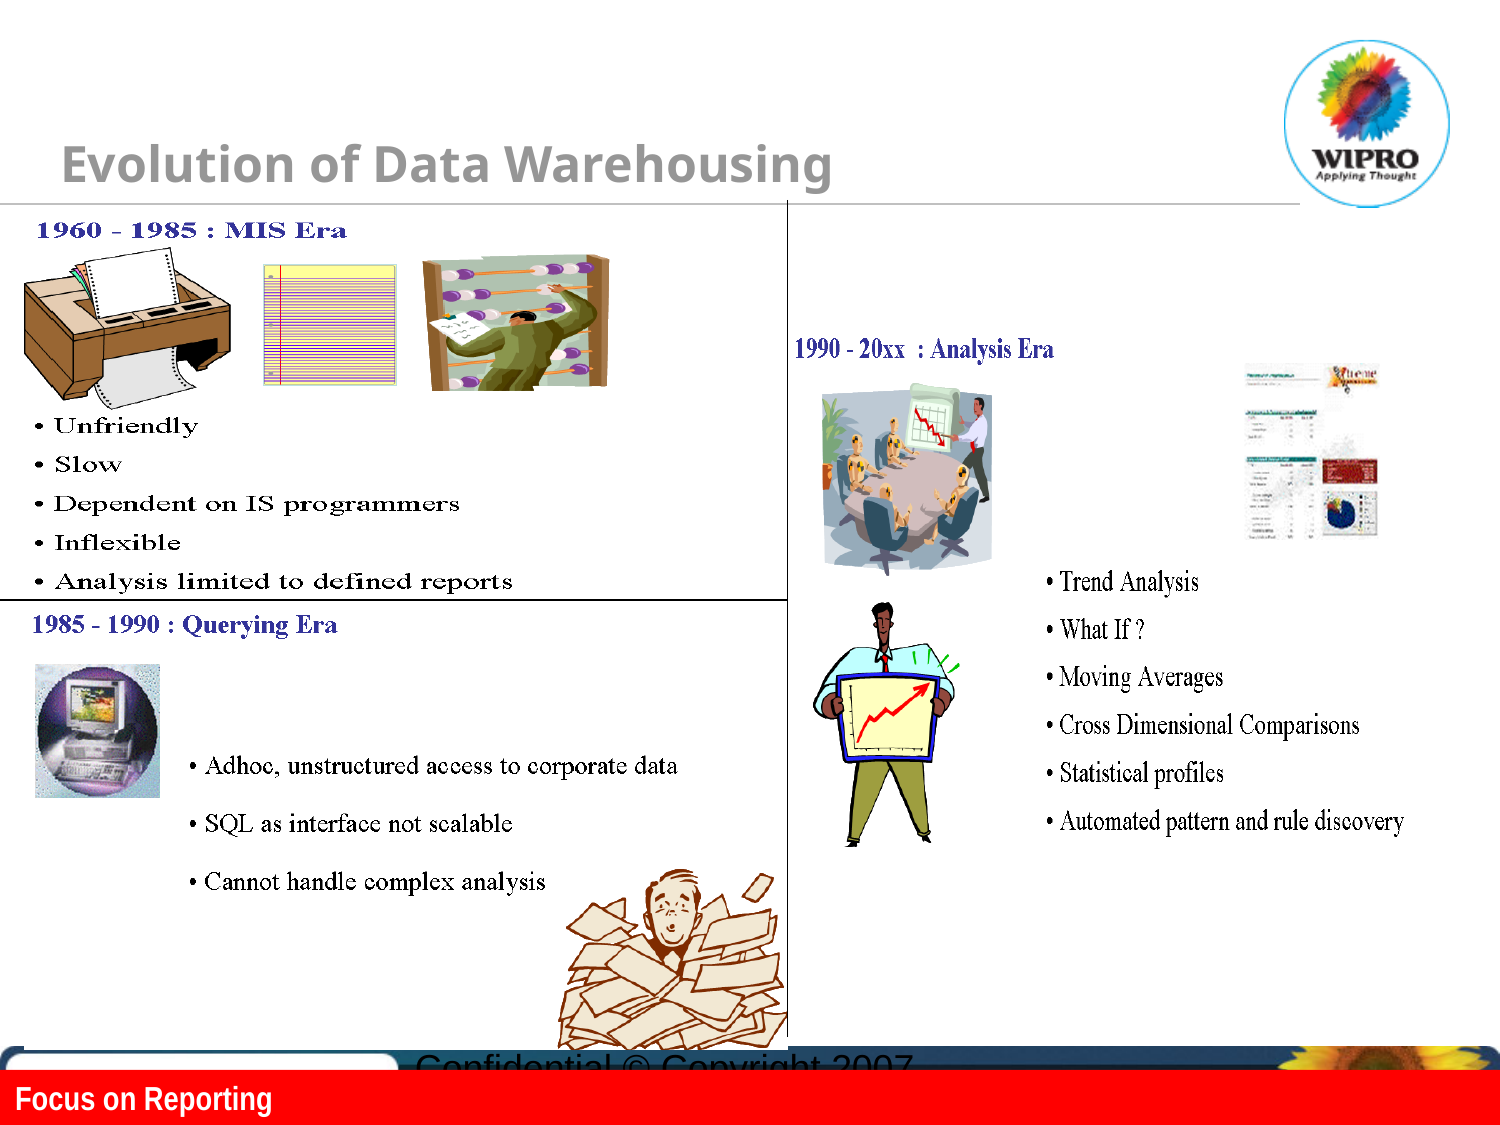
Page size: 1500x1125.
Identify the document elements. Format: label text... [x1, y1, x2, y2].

picture [0, 602, 1500, 1069]
picture [1284, 37, 1450, 208]
picture [24, 212, 613, 599]
picture [788, 324, 1451, 847]
title Evolution of Data Warehousing [0, 24, 1300, 200]
footer Confidential © Copyright 2007 Wipro Ltd [399, 1057, 975, 1069]
text_box Focus on Reporting [0, 1069, 1500, 1125]
